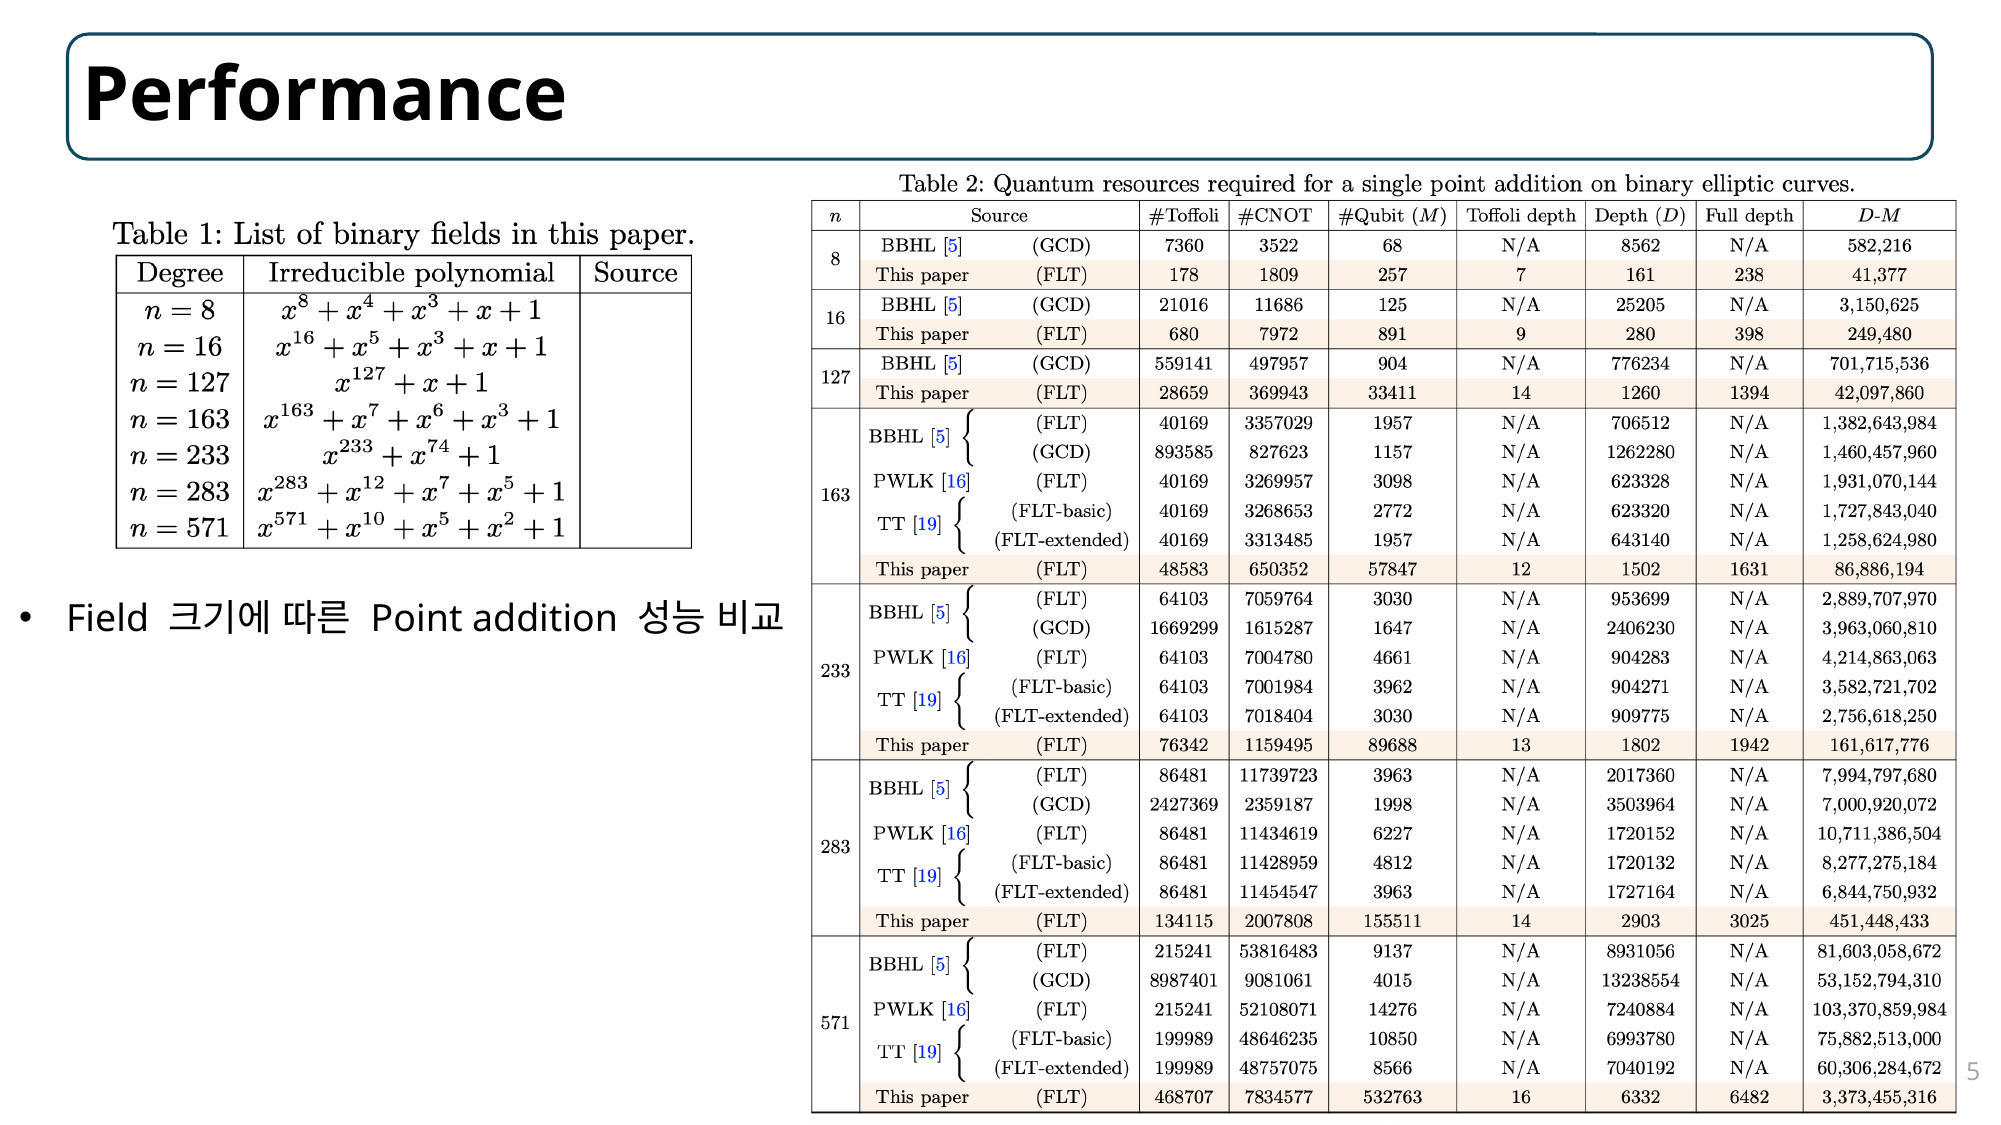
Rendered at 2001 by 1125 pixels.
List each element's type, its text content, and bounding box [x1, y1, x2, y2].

picture [104, 213, 701, 554]
picture [803, 169, 1964, 1125]
title Performance [67, 34, 1933, 160]
text_box Field 크기에 따른 Point addition 성능 비교 [4, 586, 801, 647]
slide_number 5 [1964, 1042, 1996, 1103]
